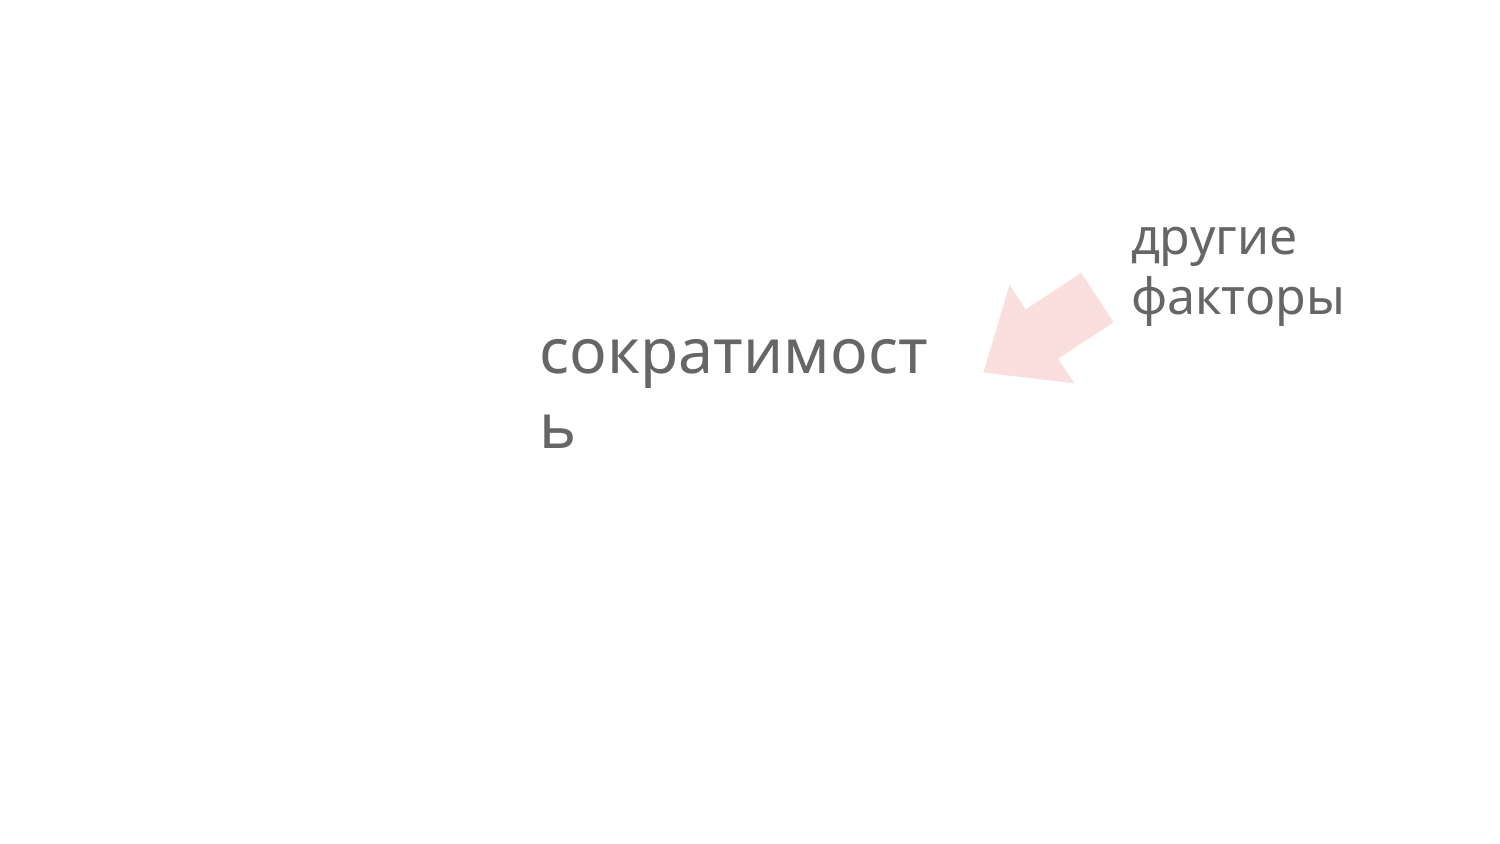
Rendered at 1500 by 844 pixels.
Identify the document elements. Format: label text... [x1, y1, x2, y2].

title сократимость [524, 367, 976, 476]
text_box [983, 272, 1114, 384]
title другие факторы [1116, 166, 1500, 340]
